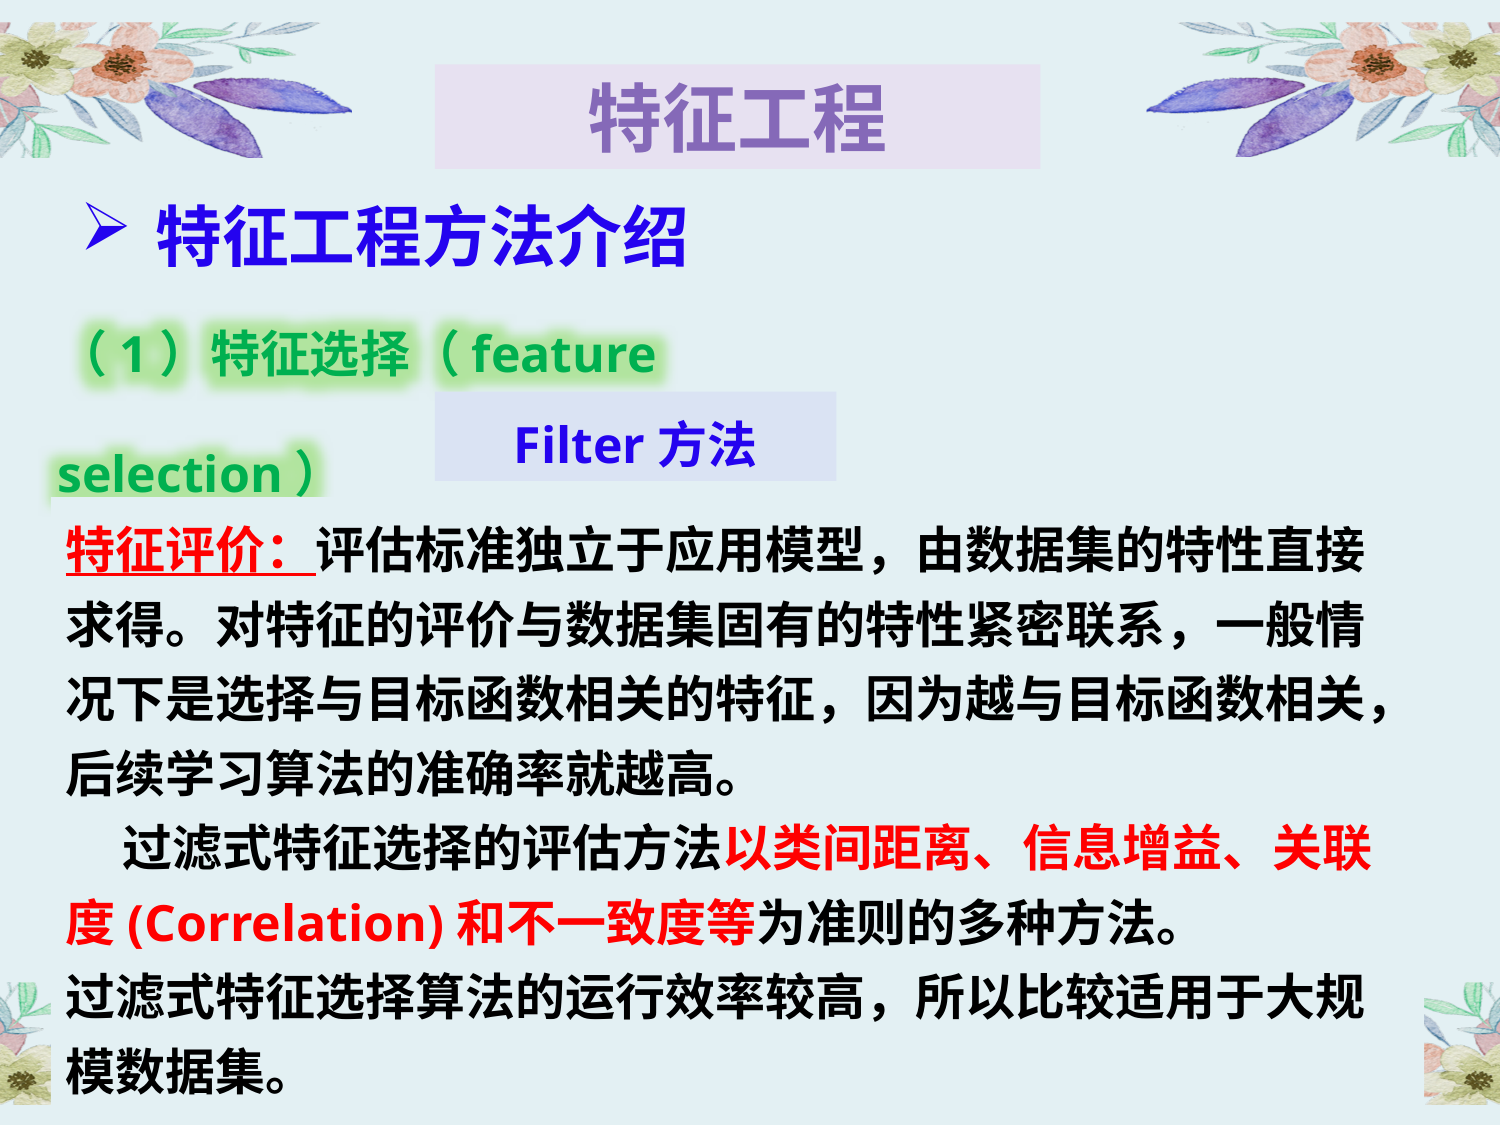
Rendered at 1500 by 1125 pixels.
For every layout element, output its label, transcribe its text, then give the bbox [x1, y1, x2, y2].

picture [1147, 23, 1500, 157]
picture [1425, 983, 1500, 1105]
text_box Filter方法 [434, 391, 837, 481]
text_box 特征工程方法介绍 [80, 170, 878, 238]
text_box （1）特征选择（feature selection） [42, 255, 971, 511]
text_box 特征评价：评估标准独立于应用模型，由数据集的特性直接求得。对特征的评价与数据集固有的特性紧密联系，一般情况下是选择与目标函数相关的特征，因为越与目标函数相关，后续学习算法的准确率就越高。 过滤式特征选择的评估方法以类间距离、信息增益、关联度(Correlation)和不一致度等为准则的多种方法。 过滤式特征选择算法的运行效率较高，所以比较适用于大规模数据集。 [50, 497, 1425, 1108]
picture [0, 983, 50, 1105]
text_box 特征工程 [434, 64, 1041, 169]
picture [0, 23, 352, 158]
